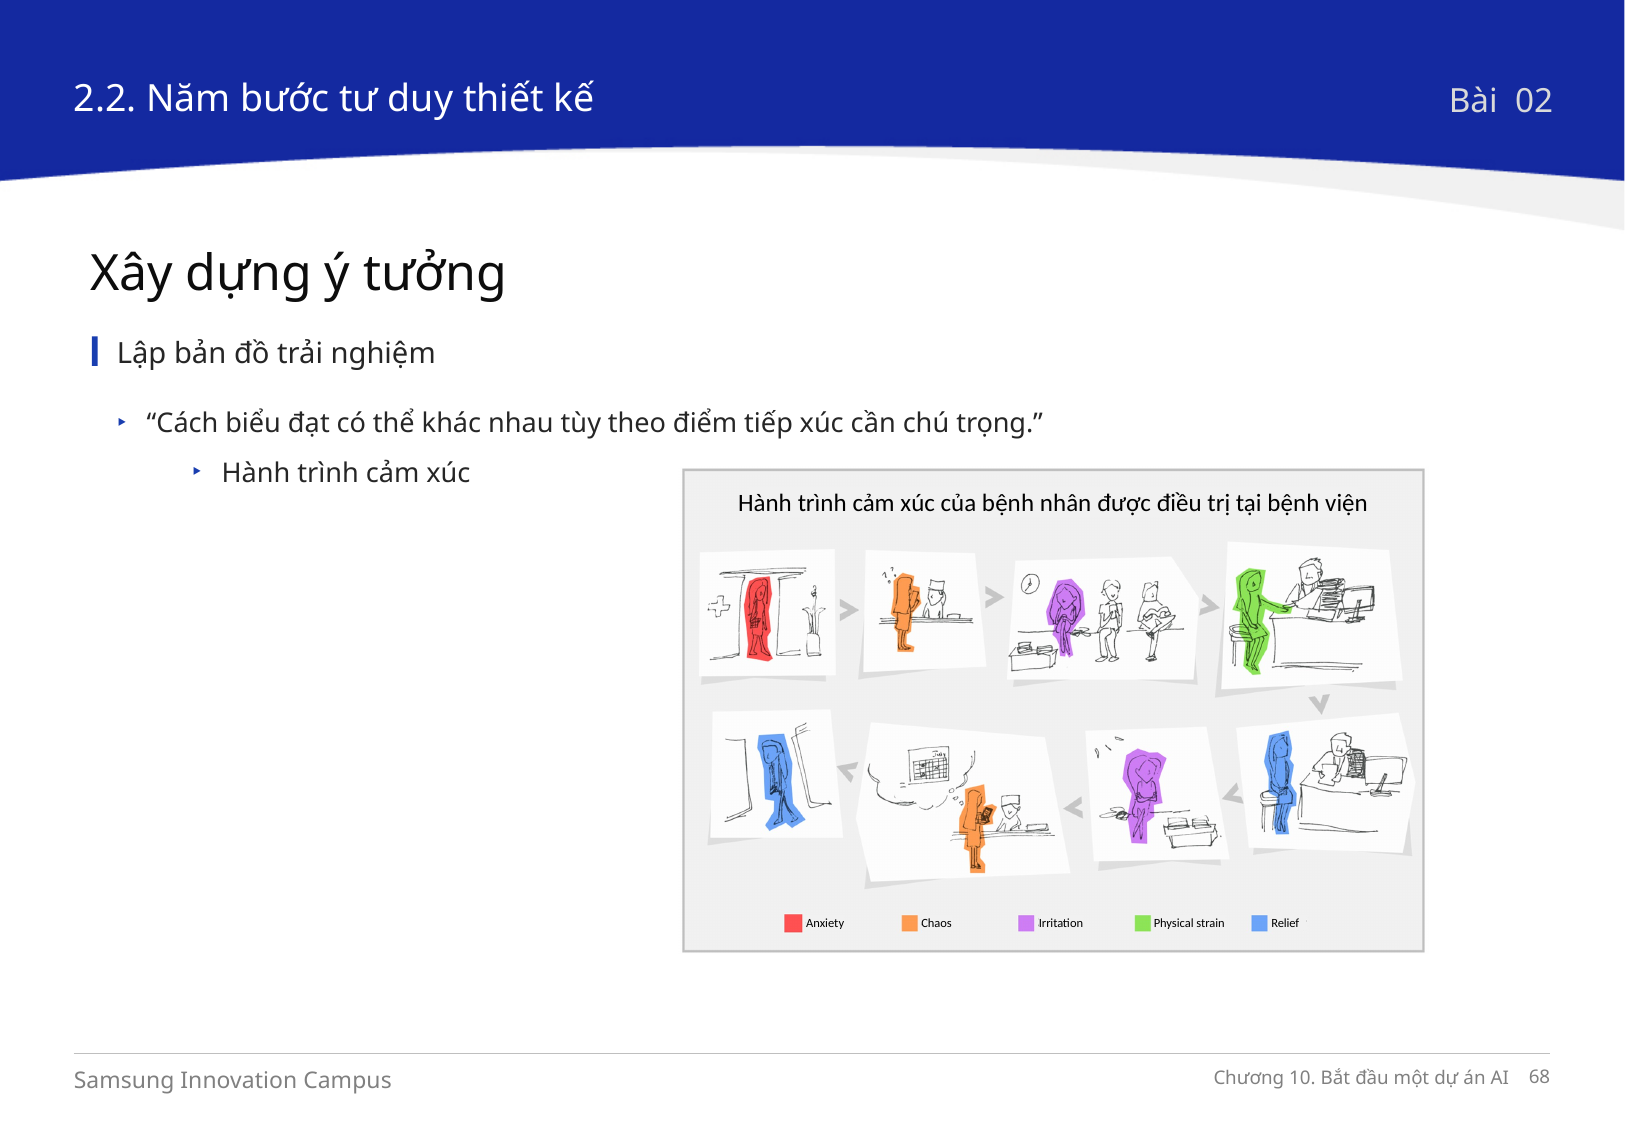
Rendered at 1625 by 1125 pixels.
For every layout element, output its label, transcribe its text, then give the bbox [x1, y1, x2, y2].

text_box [73, 73, 1554, 120]
text_box Xây dựng ý tưởng [89, 240, 1534, 302]
picture [0, 0, 1625, 1125]
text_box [91, 334, 1533, 370]
text_box “Cách biểu đạt có thể khác nhau tùy theo điểm tiếp xúc cần chú trọng.” Hành trình cảm xúc [116, 393, 1533, 500]
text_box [678, 466, 1429, 954]
